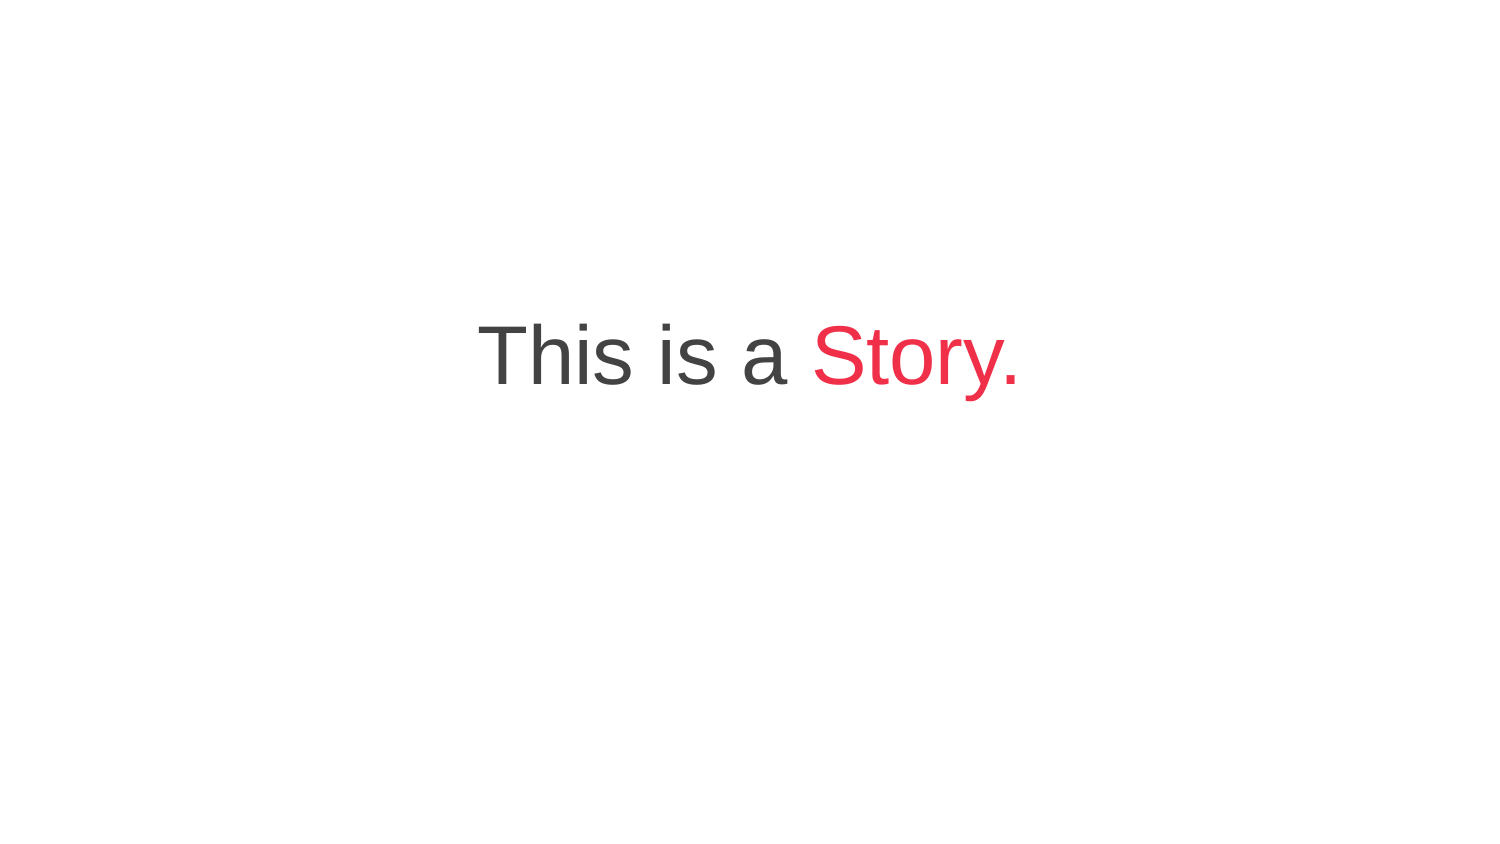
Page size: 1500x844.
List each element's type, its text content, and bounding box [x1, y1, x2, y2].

text_box This is a Story. [0, 281, 1500, 422]
